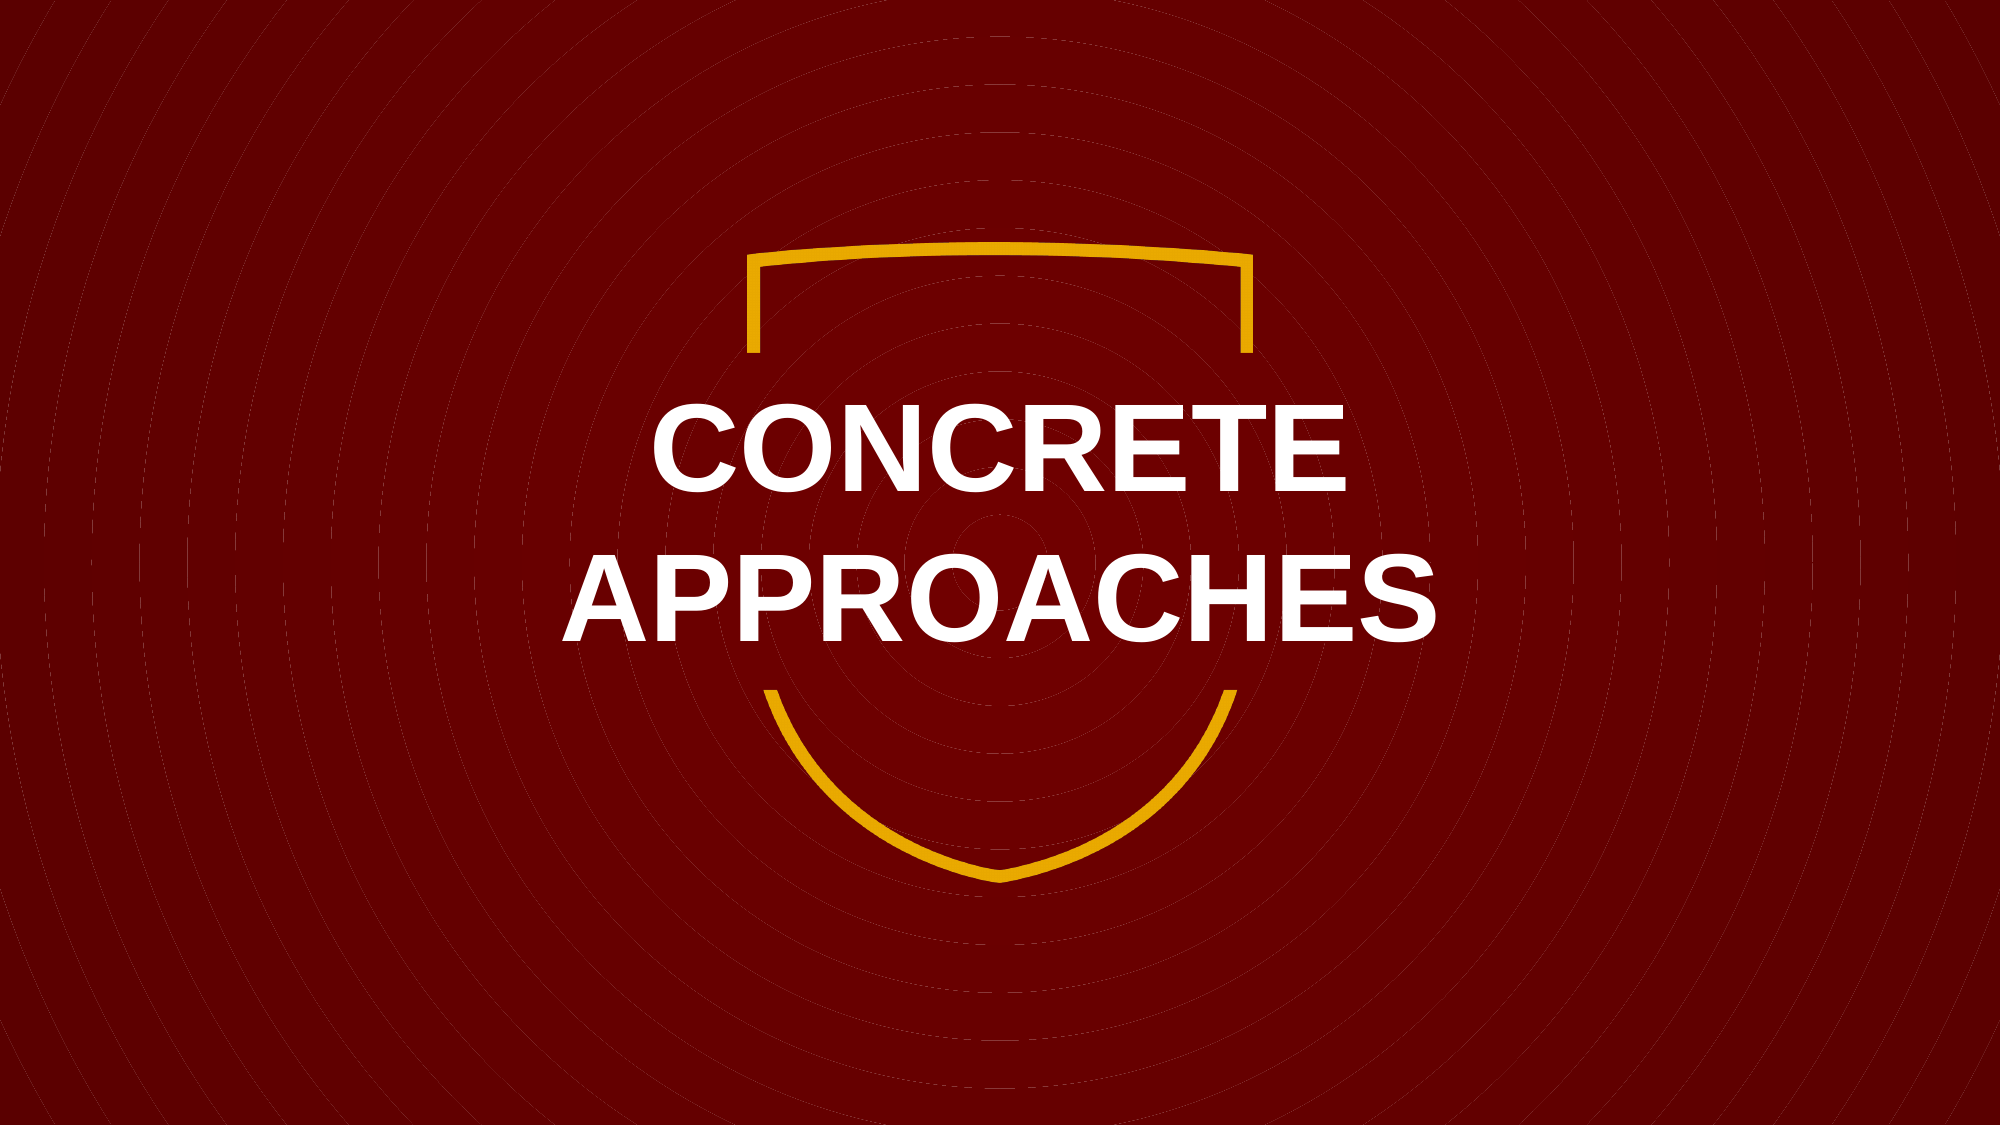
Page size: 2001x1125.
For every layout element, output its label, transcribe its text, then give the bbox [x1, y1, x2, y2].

picture [747, 769, 1253, 883]
title Concrete Approaches [288, 264, 1712, 769]
picture [747, 242, 1253, 264]
